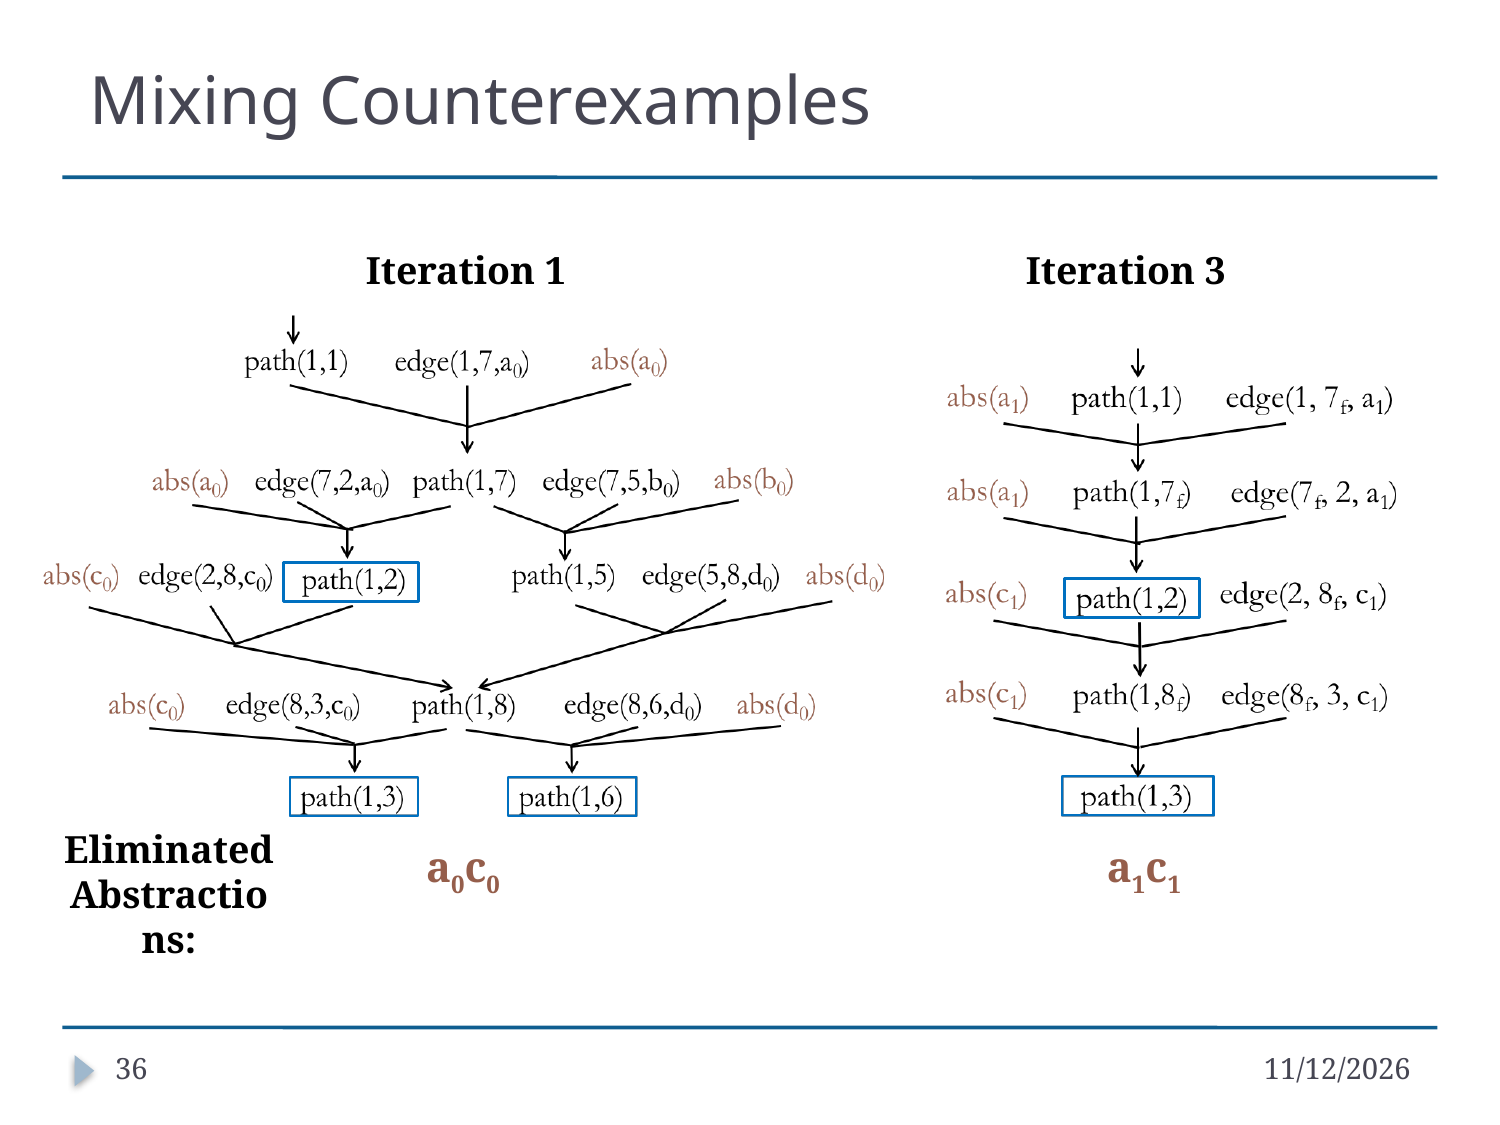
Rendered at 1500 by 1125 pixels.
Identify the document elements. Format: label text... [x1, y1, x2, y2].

title Mixing Counterexamples [75, 24, 1425, 171]
text_box Iteration 3 [976, 239, 1276, 299]
text_box Eliminated Abstractions: [48, 847, 290, 1014]
picture [925, 347, 1442, 834]
text_box Iteration 1 [316, 239, 616, 299]
slide_number 36 [100, 1042, 426, 1103]
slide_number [1050, 1042, 1426, 1103]
picture [24, 315, 905, 834]
